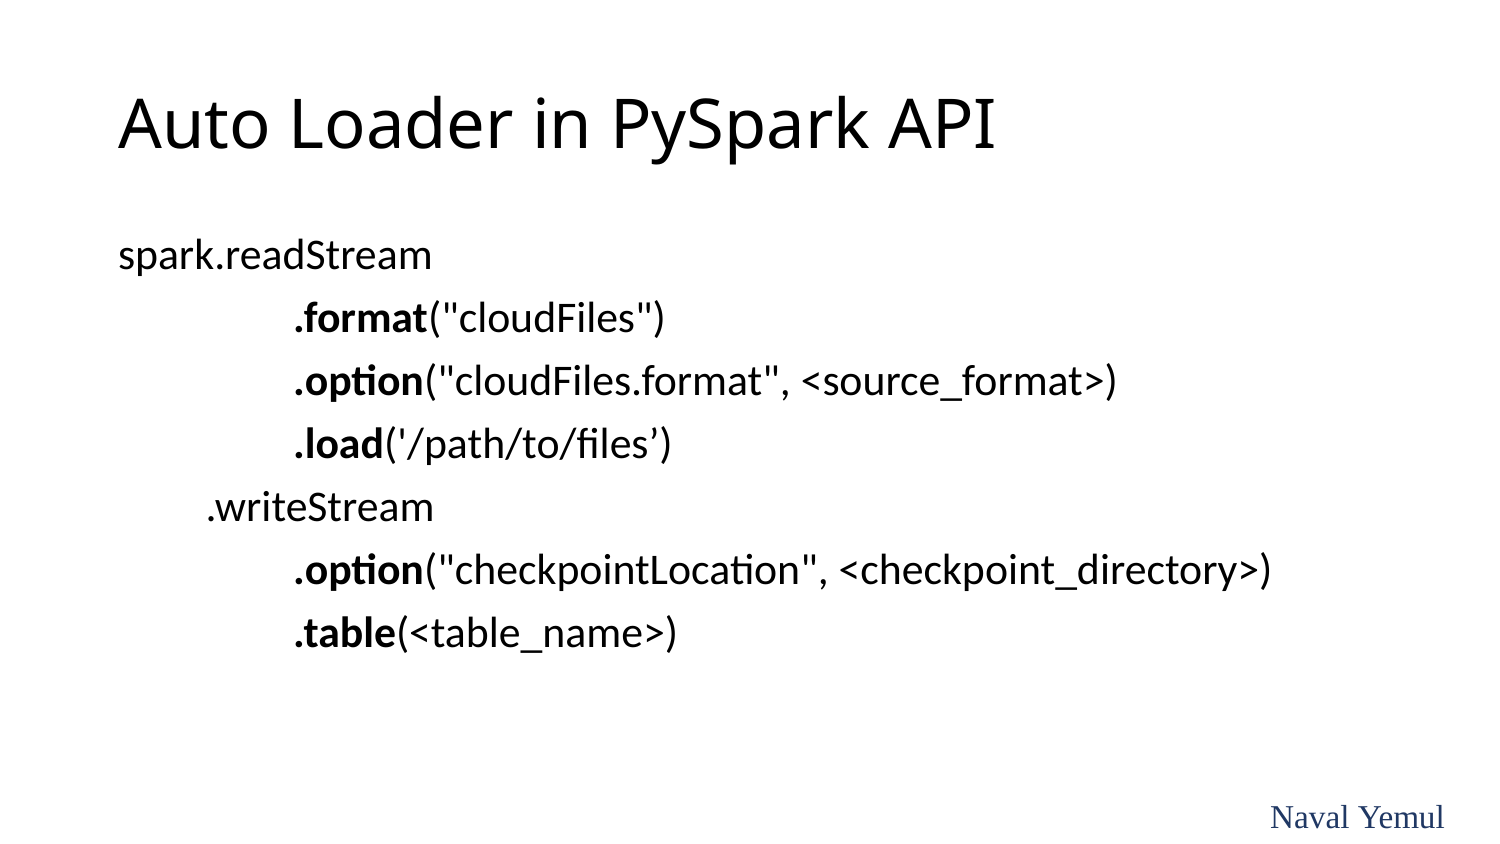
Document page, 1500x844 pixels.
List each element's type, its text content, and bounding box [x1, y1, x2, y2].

list spark.readStream .format("cloudFiles") .option("cloudFiles.format", <source_format>) .load('/path/to/files’) .writeStream .option("checkpointLocation", <checkpoint_directory>) .table(<table_name>) [103, 224, 1397, 760]
text_box Naval Yemul [1255, 788, 1500, 844]
title Auto Loader in PySpark API [103, 44, 1397, 208]
